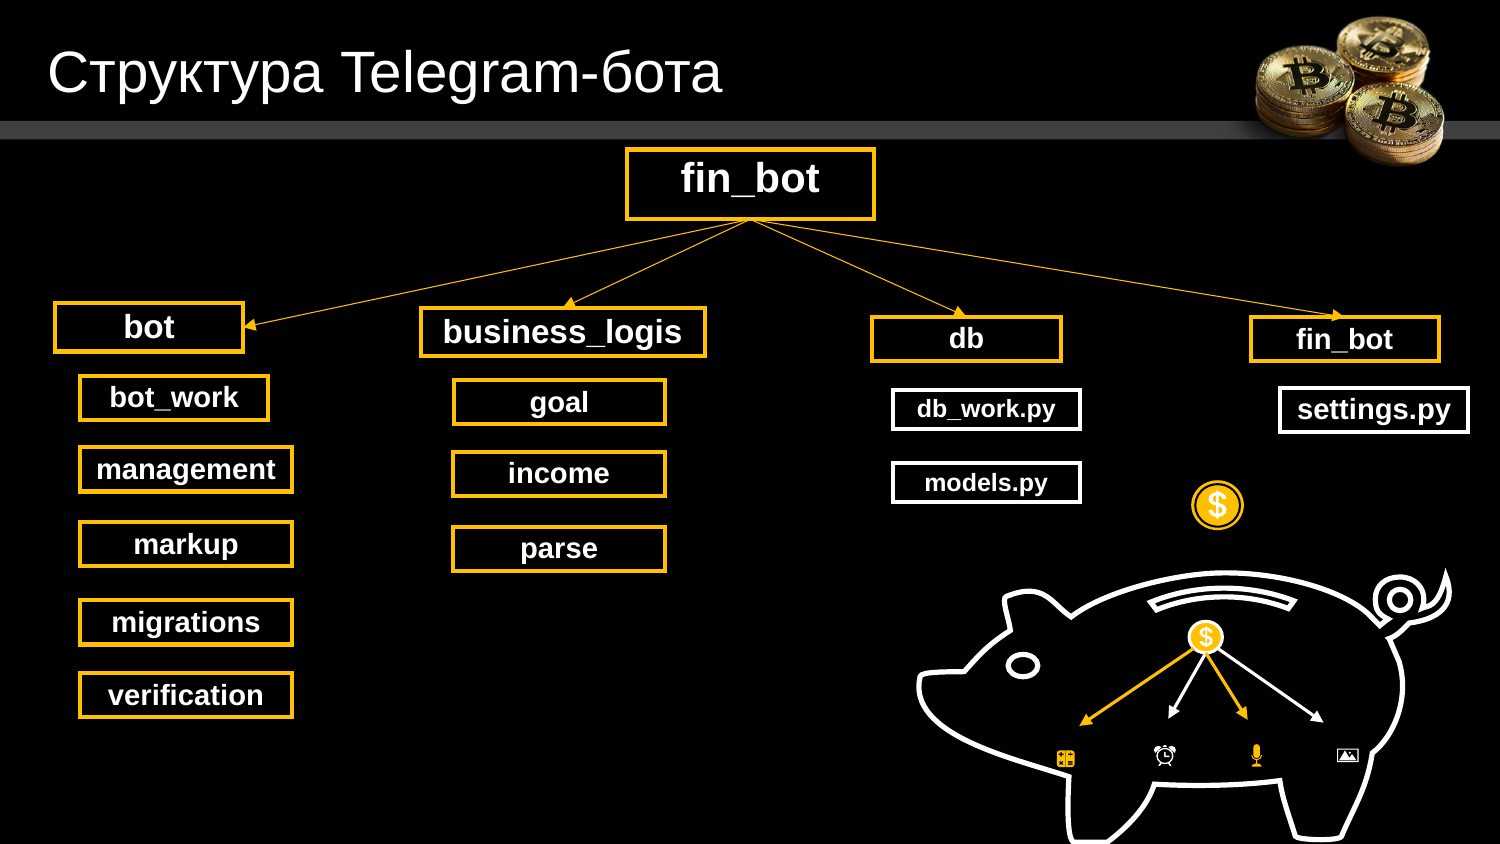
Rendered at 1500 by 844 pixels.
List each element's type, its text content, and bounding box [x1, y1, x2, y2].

table_header migrations [82, 602, 290, 642]
table_header db [874, 319, 1059, 359]
table_header bot_work [82, 378, 266, 418]
table_header business_logis [423, 329, 703, 354]
text_box [917, 571, 1451, 844]
table_header goal [456, 382, 663, 422]
text_box [1055, 749, 1076, 769]
text_box [1249, 743, 1264, 768]
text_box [1217, 648, 1324, 723]
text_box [1191, 480, 1244, 531]
list Структура Telegram-бота [36, 28, 1063, 118]
table_header income [455, 454, 663, 494]
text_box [1079, 648, 1194, 726]
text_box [750, 219, 1345, 318]
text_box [1168, 652, 1205, 719]
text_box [562, 219, 750, 308]
table_header models.py [895, 465, 1078, 500]
table_header management [82, 449, 290, 489]
table_header db_work.py [895, 392, 1078, 427]
table_header fin_bot [1253, 319, 1437, 359]
text_box [1336, 748, 1360, 763]
picture [1214, 13, 1446, 196]
table_header parse [455, 529, 663, 569]
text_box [1189, 621, 1223, 652]
text_box [1152, 744, 1177, 767]
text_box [243, 219, 751, 329]
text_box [1205, 652, 1217, 720]
table_header settings.py [1282, 390, 1466, 430]
table_header verification [82, 675, 290, 715]
table_header markup [82, 524, 290, 564]
table_header bot [57, 305, 241, 349]
table_header fin_bot [629, 152, 872, 217]
